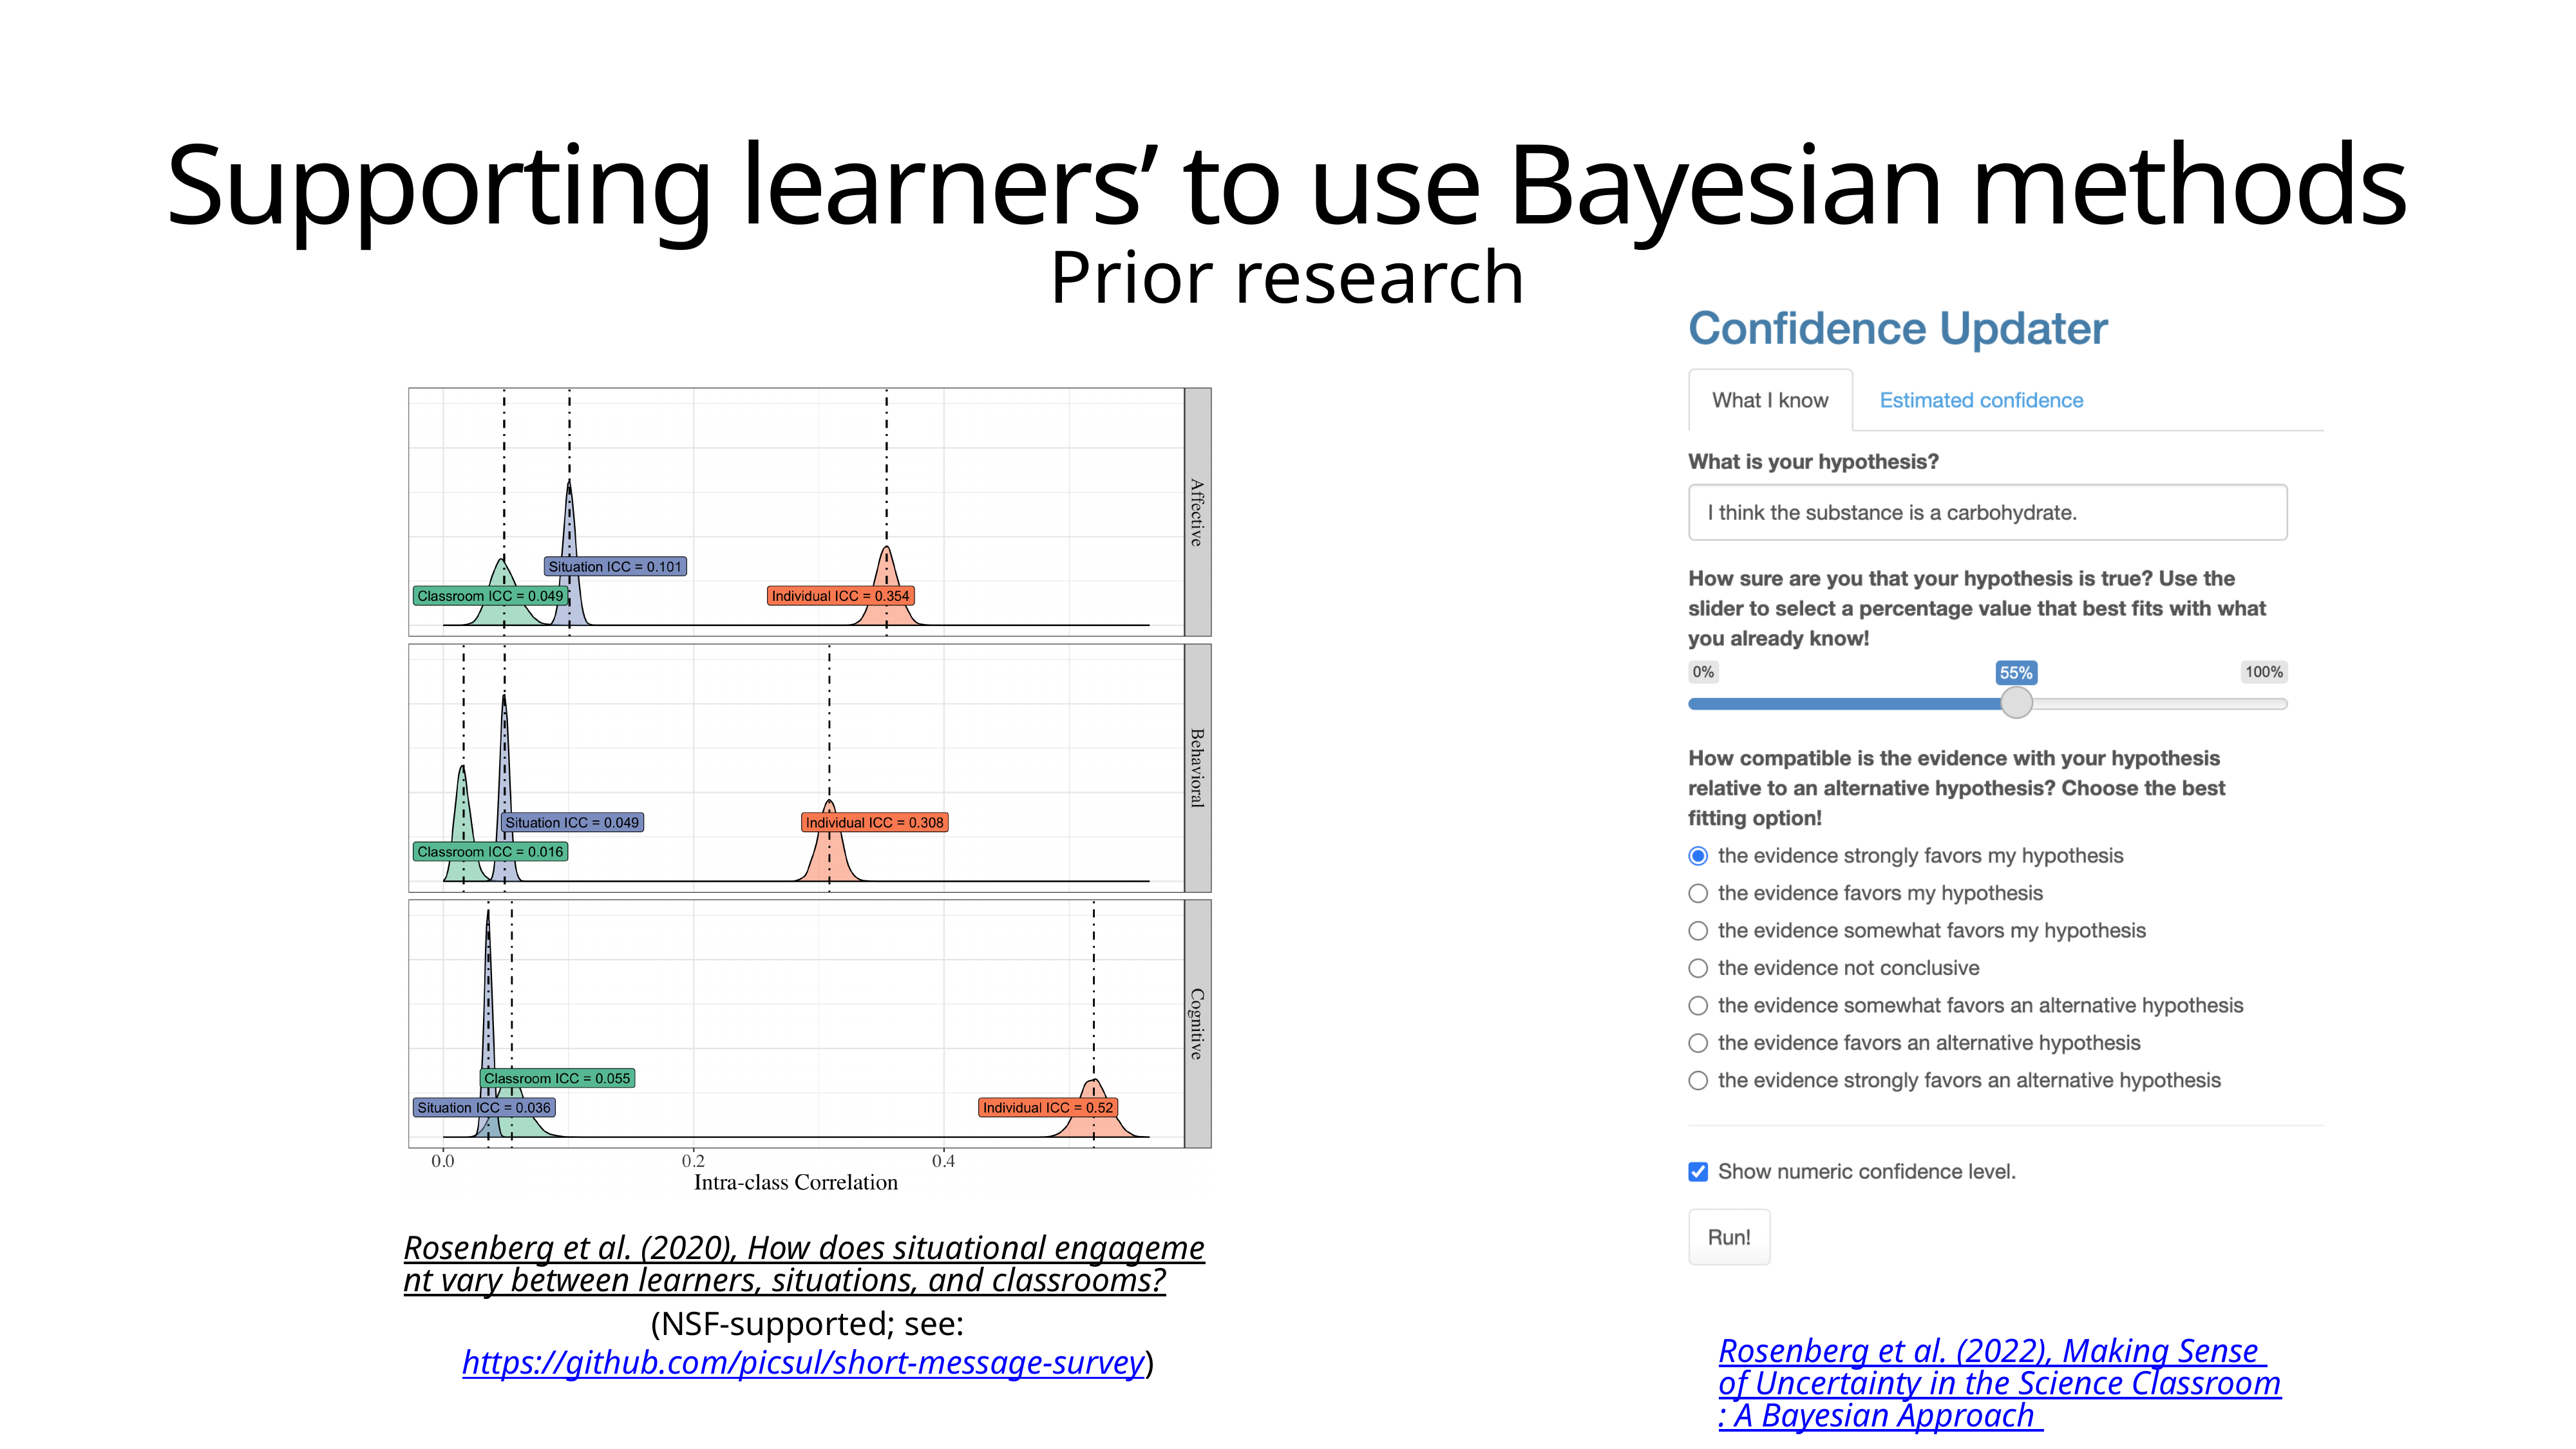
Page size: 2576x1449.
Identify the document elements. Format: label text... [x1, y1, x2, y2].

text_box Rosenberg et al. (2020), How does situational engagement vary between learners, situations, and classrooms? (NSF-supported; see: https://github.com/picsul/short-message-survey) [398, 1222, 1218, 1359]
picture [398, 381, 1218, 1201]
title Supporting learners’ to use Bayesian methods [133, 85, 2443, 225]
list Prior research [133, 225, 2443, 334]
text_box Rosenberg et al. (2022), Making Sense of Uncertainty in the Science Classroom: A Bayesian Approach [1713, 1325, 2291, 1379]
picture [1680, 294, 2324, 1288]
